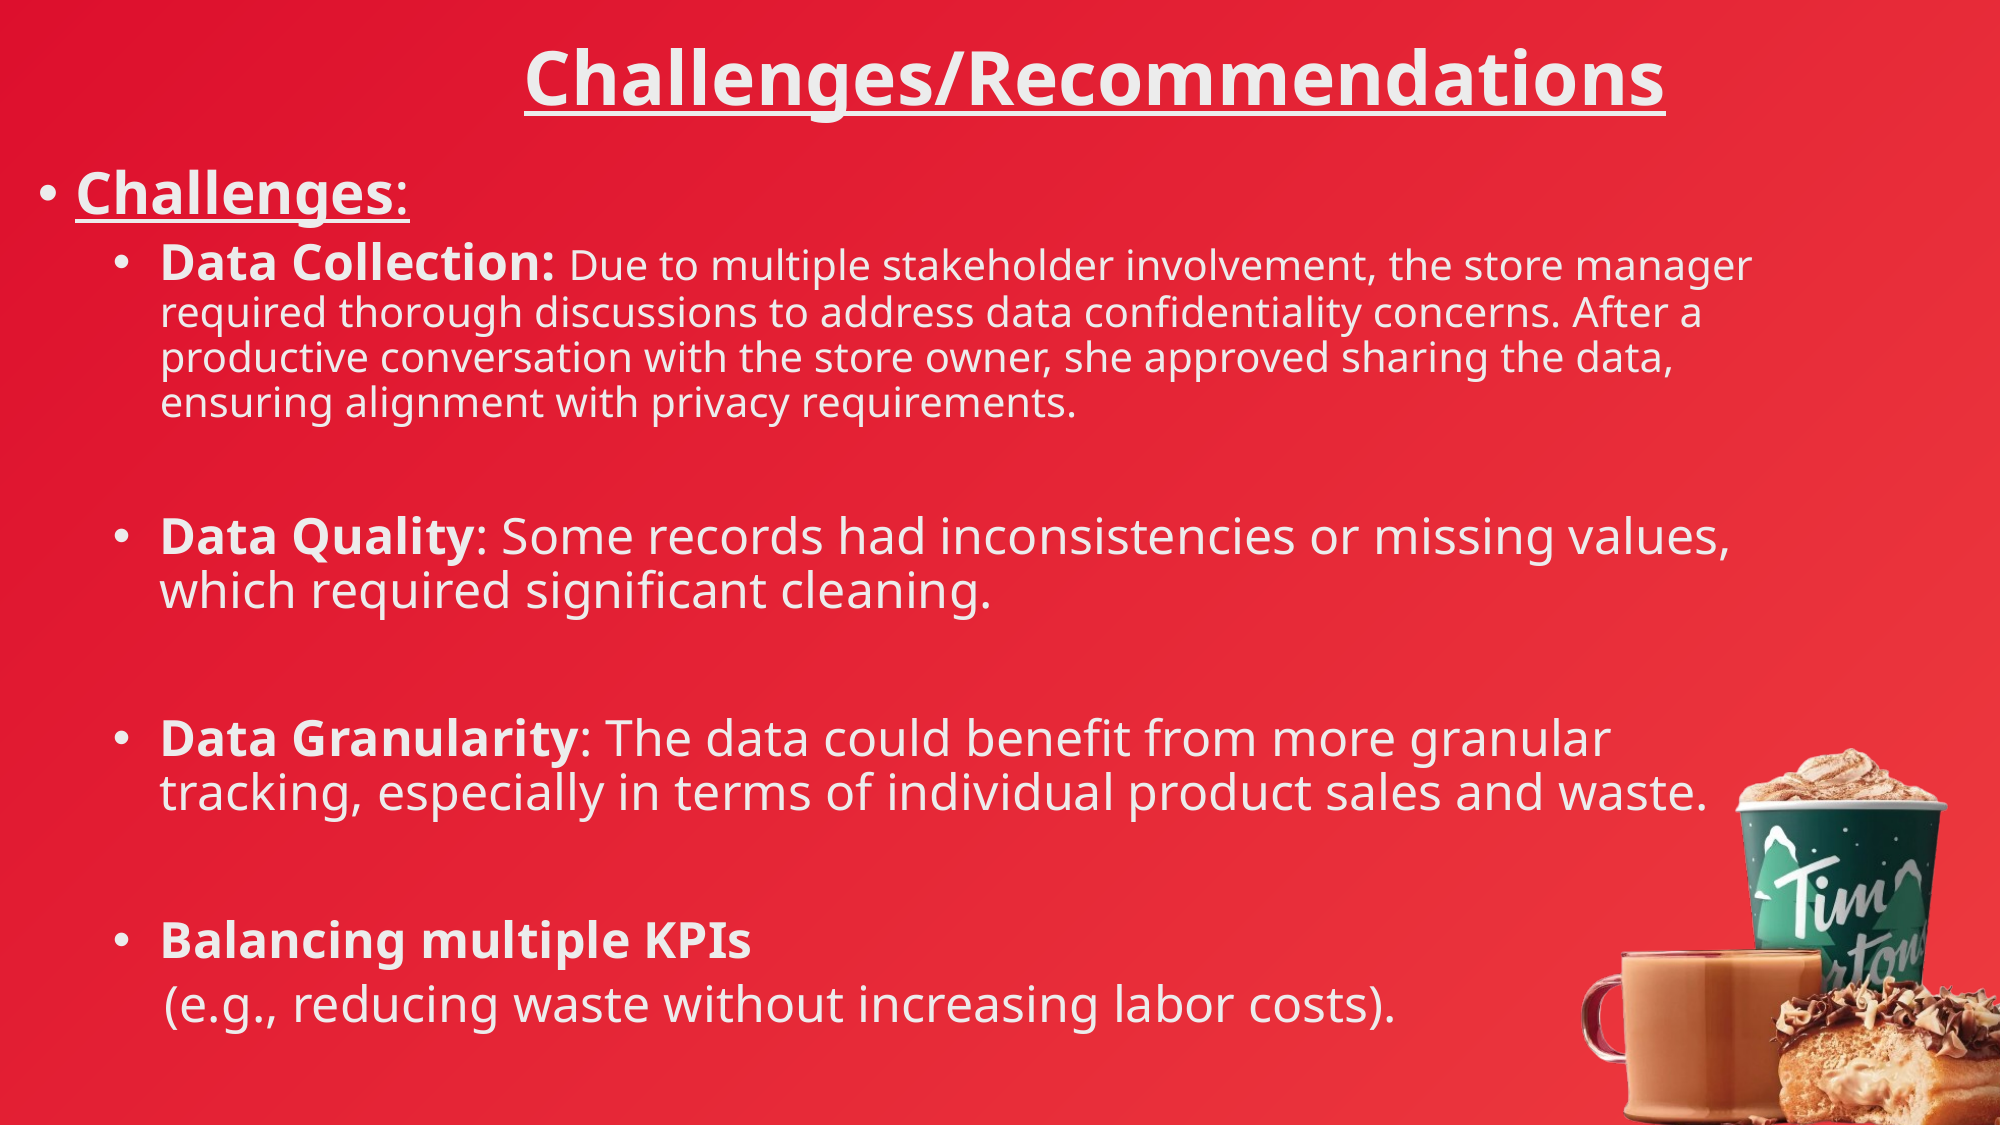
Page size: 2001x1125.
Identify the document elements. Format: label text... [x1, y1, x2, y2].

picture [1491, 739, 2000, 1125]
list Challenges: Data Collection: Due to multiple stakeholder involvement, the store manager required thorough discussions to address data confidentiality concerns. After a productive conversation with the store owner, she approved sharing the data, ensuring alignment with privacy requirements. Data Quality: Some records had inconsistencies or missing values, which required significant cleaning. Data Granularity: The data could benefit from more granular tracking, especially in terms of individual product sales and waste. Balancing multiple KPIs (e.g., reducing waste without increasing labor costs). [22, 156, 1772, 1047]
title Challenges/Recommendations [372, 32, 1818, 130]
